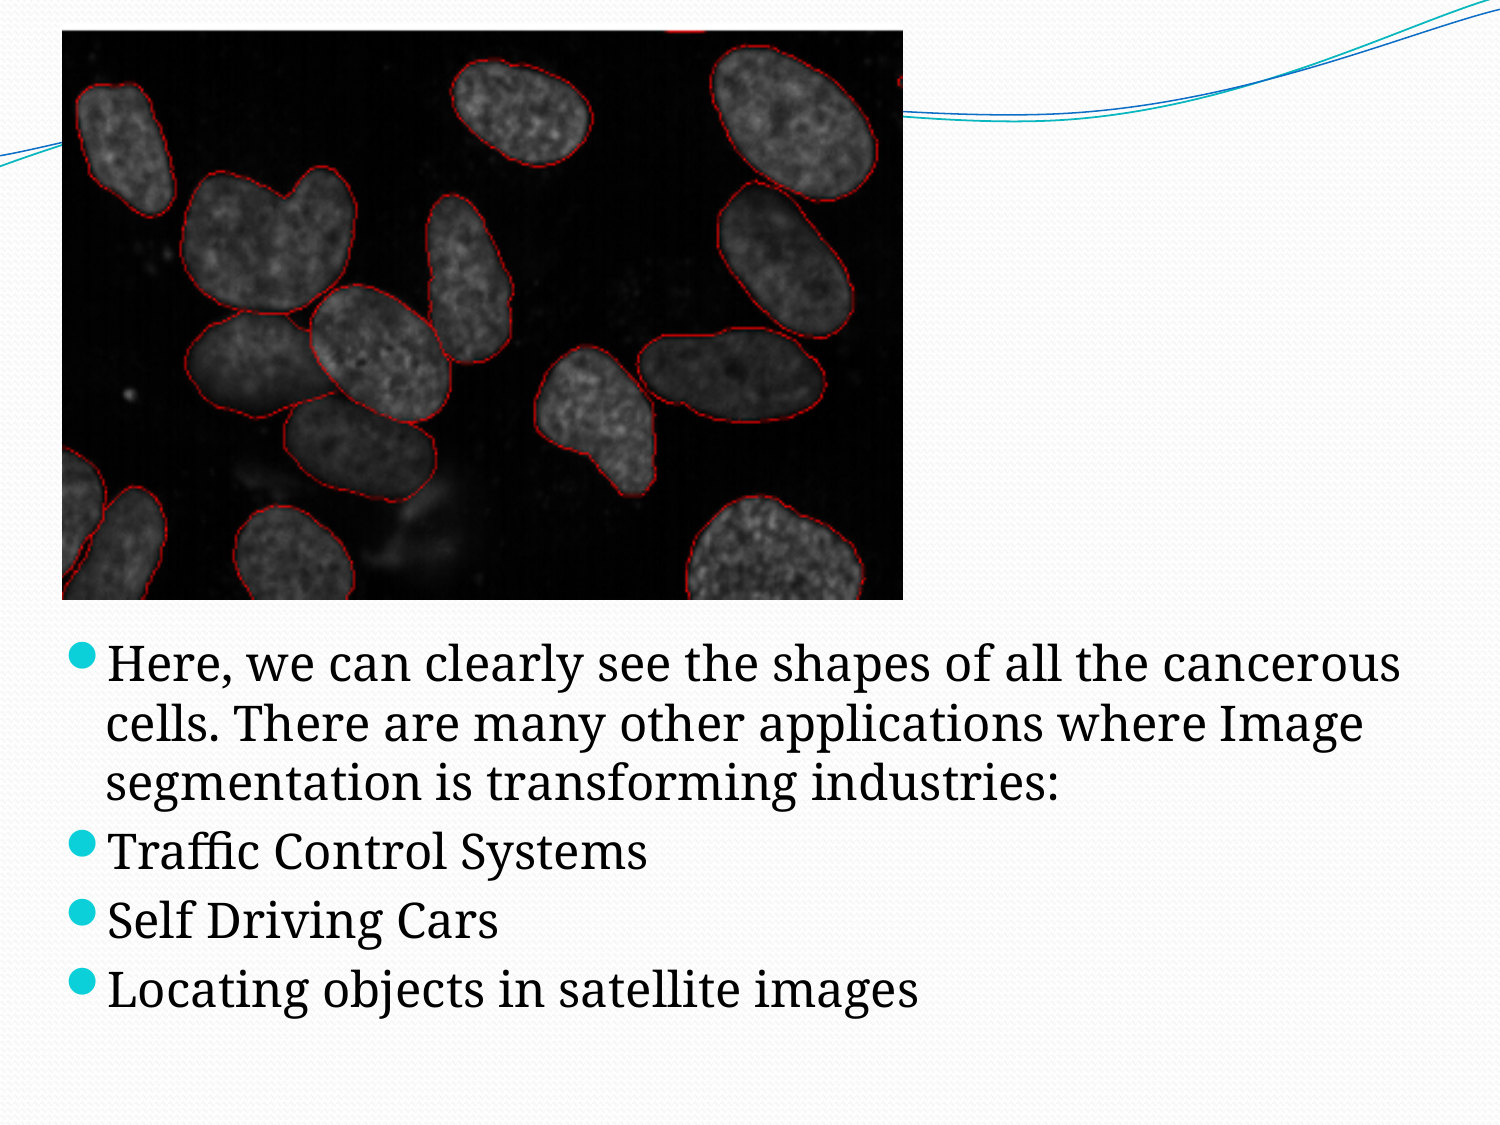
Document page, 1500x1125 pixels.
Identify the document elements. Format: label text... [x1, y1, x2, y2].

picture [62, 24, 903, 601]
list Here, we can clearly see the shapes of all the cancerous cells. There are many other applications where Image segmentation is transforming industries: Traffic Control Systems Self Driving Cars Locating objects in satellite images [50, 624, 1425, 1069]
